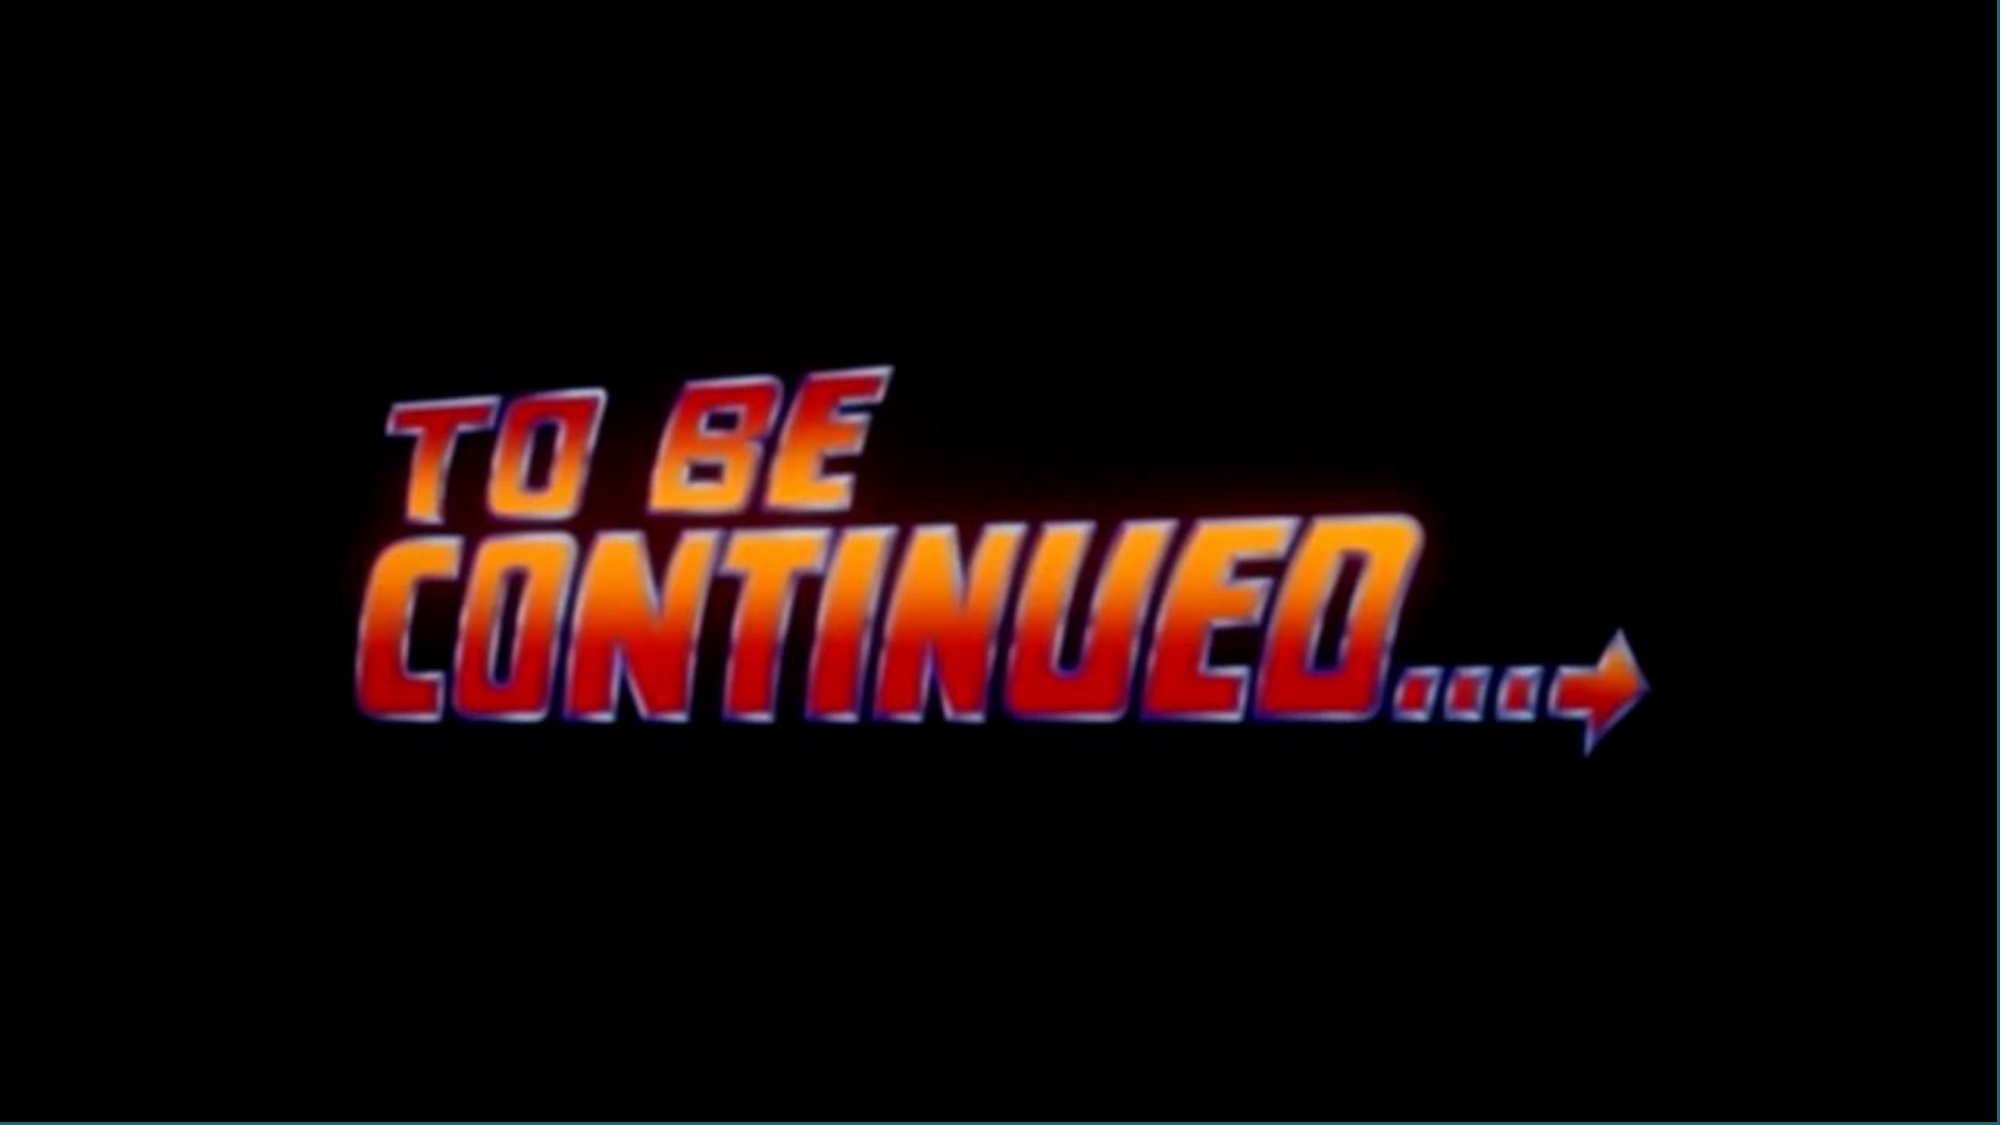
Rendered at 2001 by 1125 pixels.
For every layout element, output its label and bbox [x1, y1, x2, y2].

list [0, 0, 1997, 1122]
